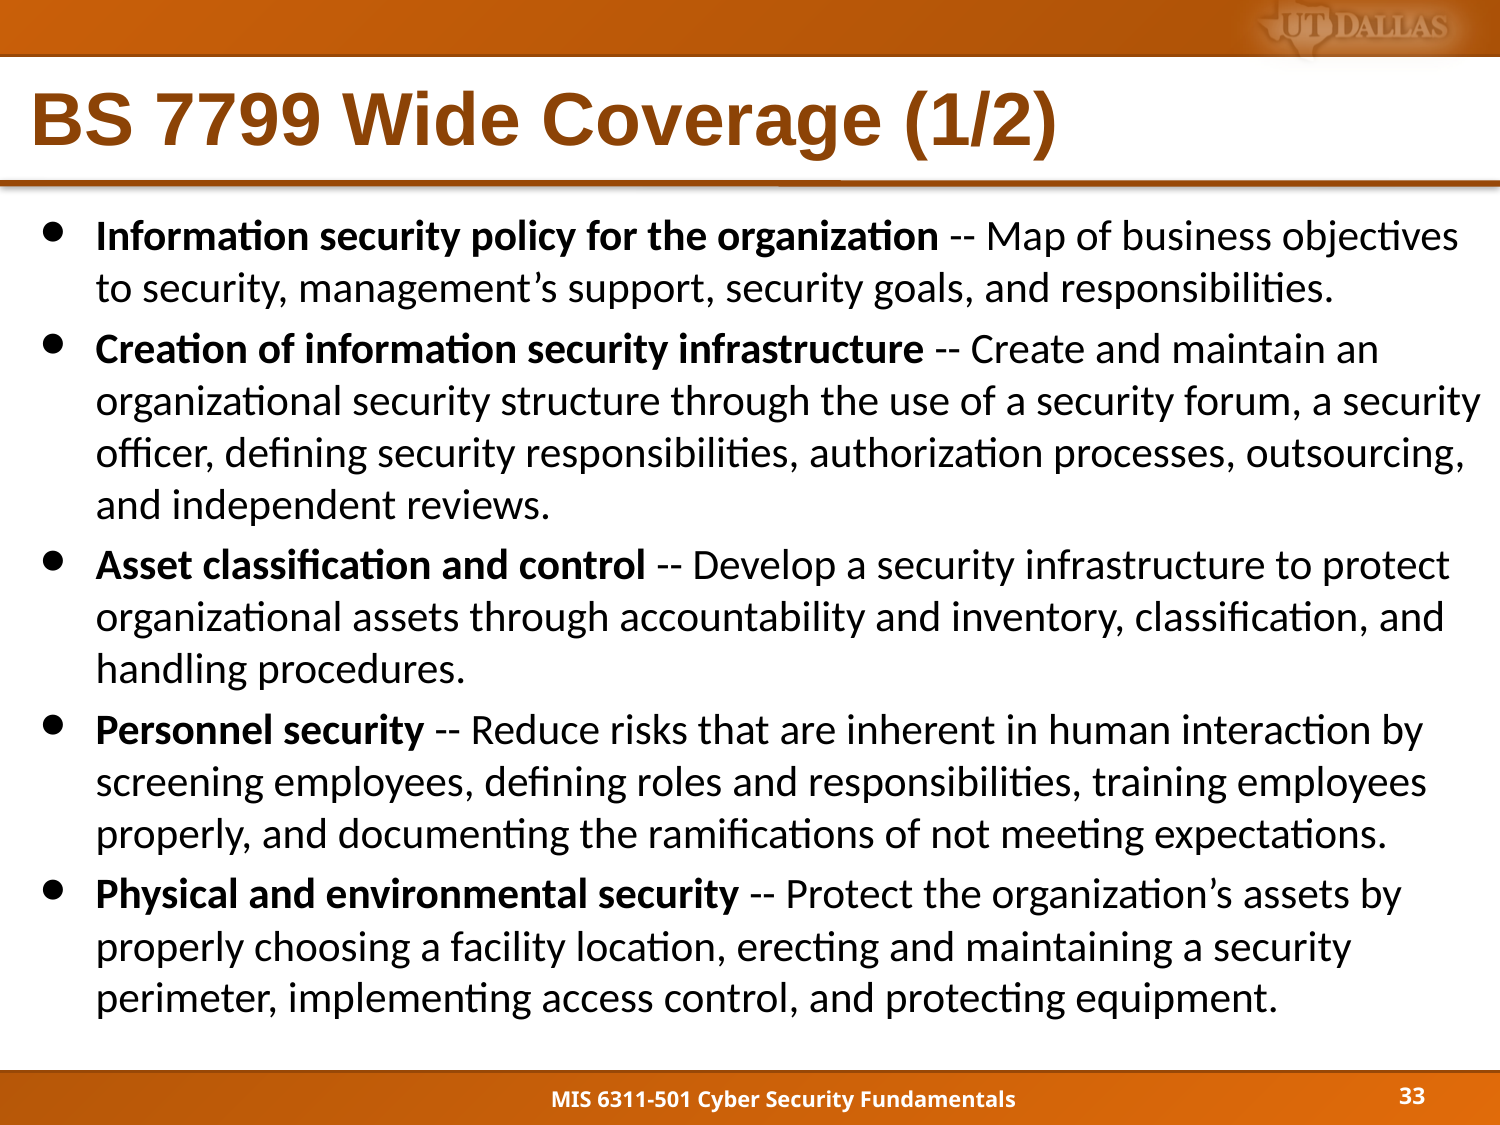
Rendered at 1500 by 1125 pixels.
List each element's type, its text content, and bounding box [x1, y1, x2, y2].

list Information security policy for the organization -- Map of business objectives to security, management’s support, security goals, and responsibilities. Creation of information security infrastructure -- Create and maintain an organizational security structure through the use of a security forum, a security officer, defining security responsibilities, authorization processes, outsourcing, and independent reviews. Asset classification and control -- Develop a security infrastructure to protect organizational assets through accountability and inventory, classification, and handling procedures. Personnel security -- Reduce risks that are inherent in human interaction by screening employees, defining roles and responsibilities, training employees properly, and documenting the ramifications of not meeting expectations. Physical and environmental security -- Protect the organization’s assets by properly choosing a facility location, erecting and maintaining a security perimeter, implementing access control, and protecting equipment. [24, 199, 1500, 1077]
picture [1218, 0, 1500, 64]
title BS 7799 Wide Coverage (1/2) [0, 64, 1500, 178]
slide_number 33 [1350, 1077, 1475, 1120]
